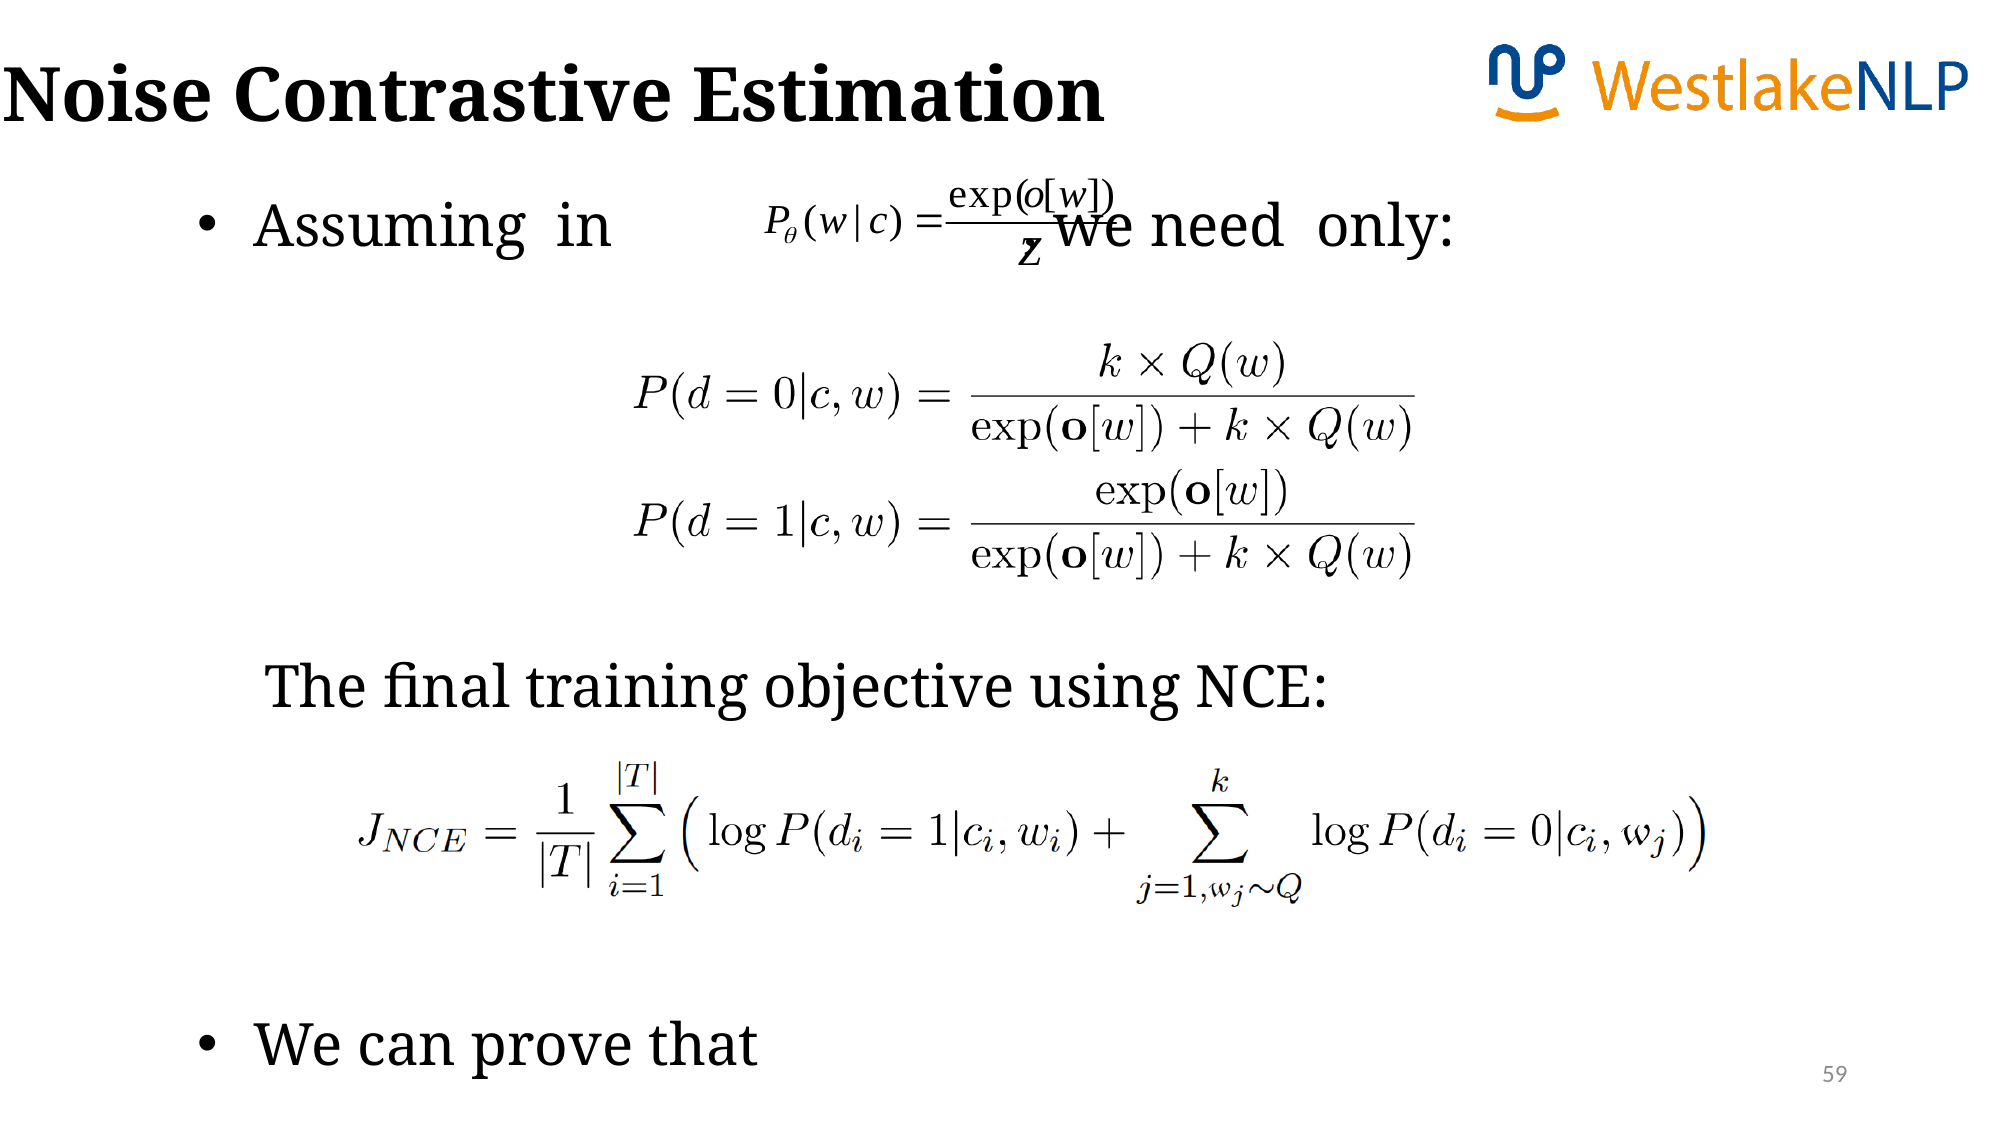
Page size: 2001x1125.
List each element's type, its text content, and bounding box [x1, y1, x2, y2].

picture [1459, 0, 2000, 170]
picture [351, 759, 1721, 911]
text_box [756, 168, 1127, 275]
text_box Noise Contrastive Estimation [0, 39, 1123, 144]
picture [624, 317, 1448, 610]
text_box The final training objective using NCE: [249, 641, 1434, 727]
slide_number 59 [1763, 1042, 1863, 1103]
